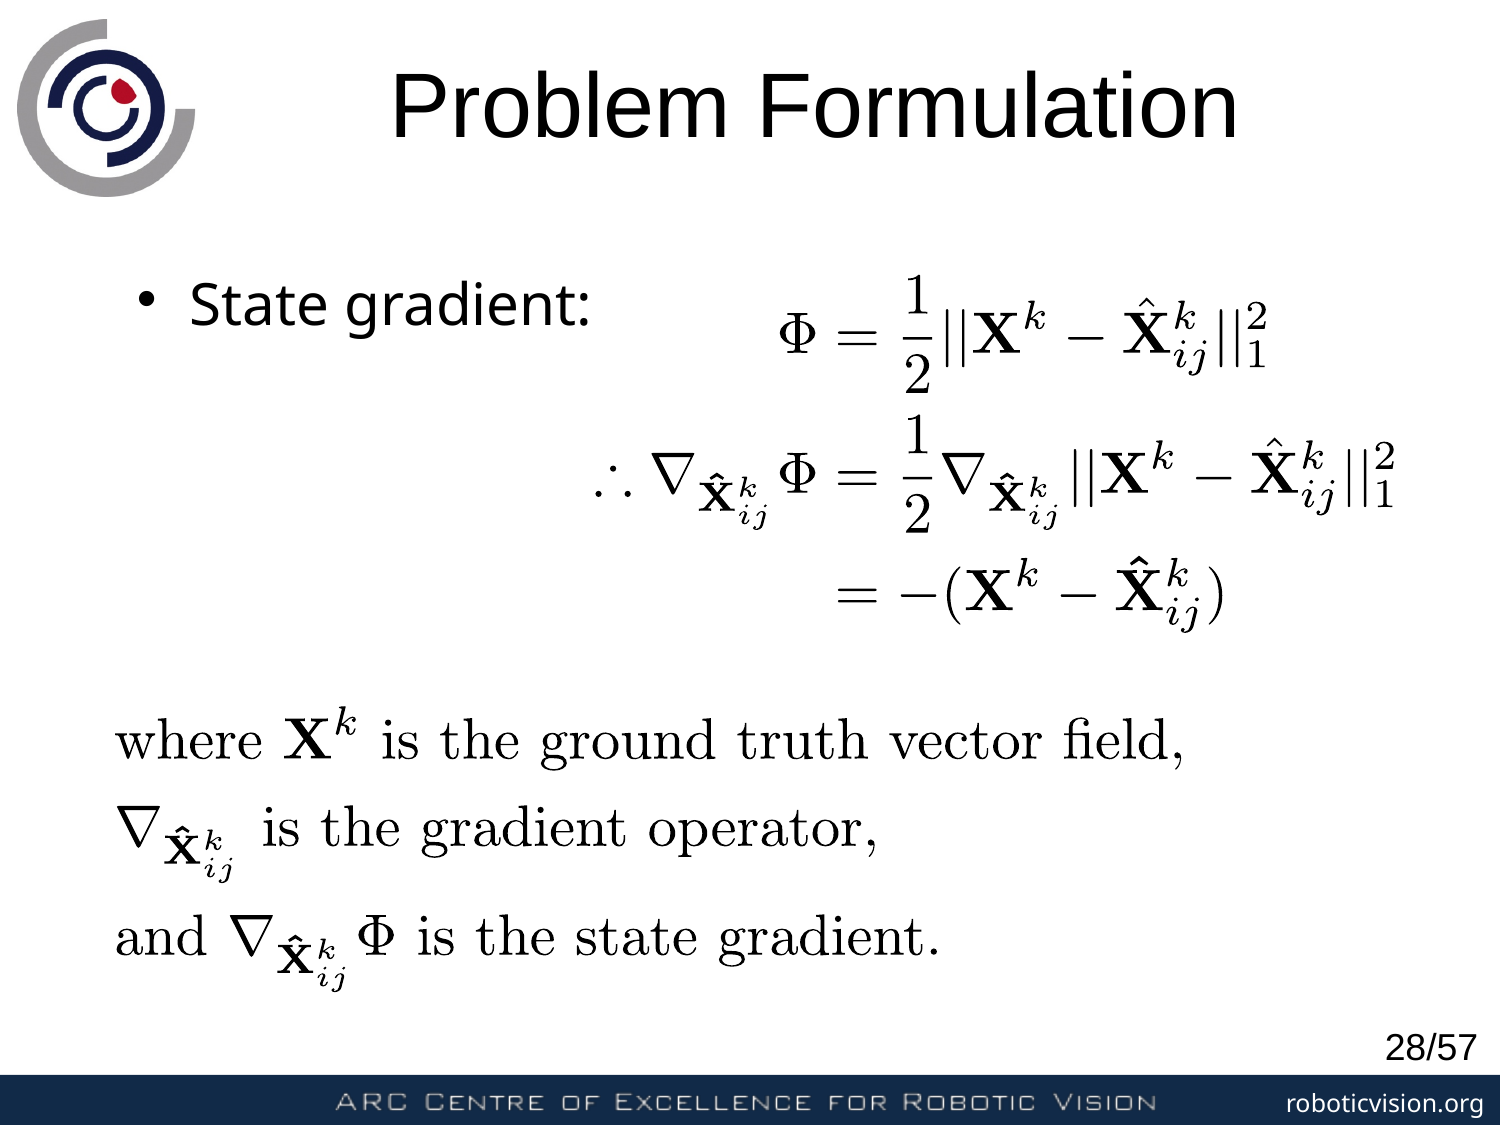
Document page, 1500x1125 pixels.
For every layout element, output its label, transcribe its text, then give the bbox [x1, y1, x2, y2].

picture [315, 1059, 1185, 1125]
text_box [595, 274, 1394, 634]
text_box 28/57 [1370, 1015, 1500, 1073]
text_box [114, 705, 1182, 993]
text_box Problem Formulation [206, 7, 1425, 195]
picture [17, 19, 197, 197]
text_box State gradient: [104, 259, 1441, 1059]
